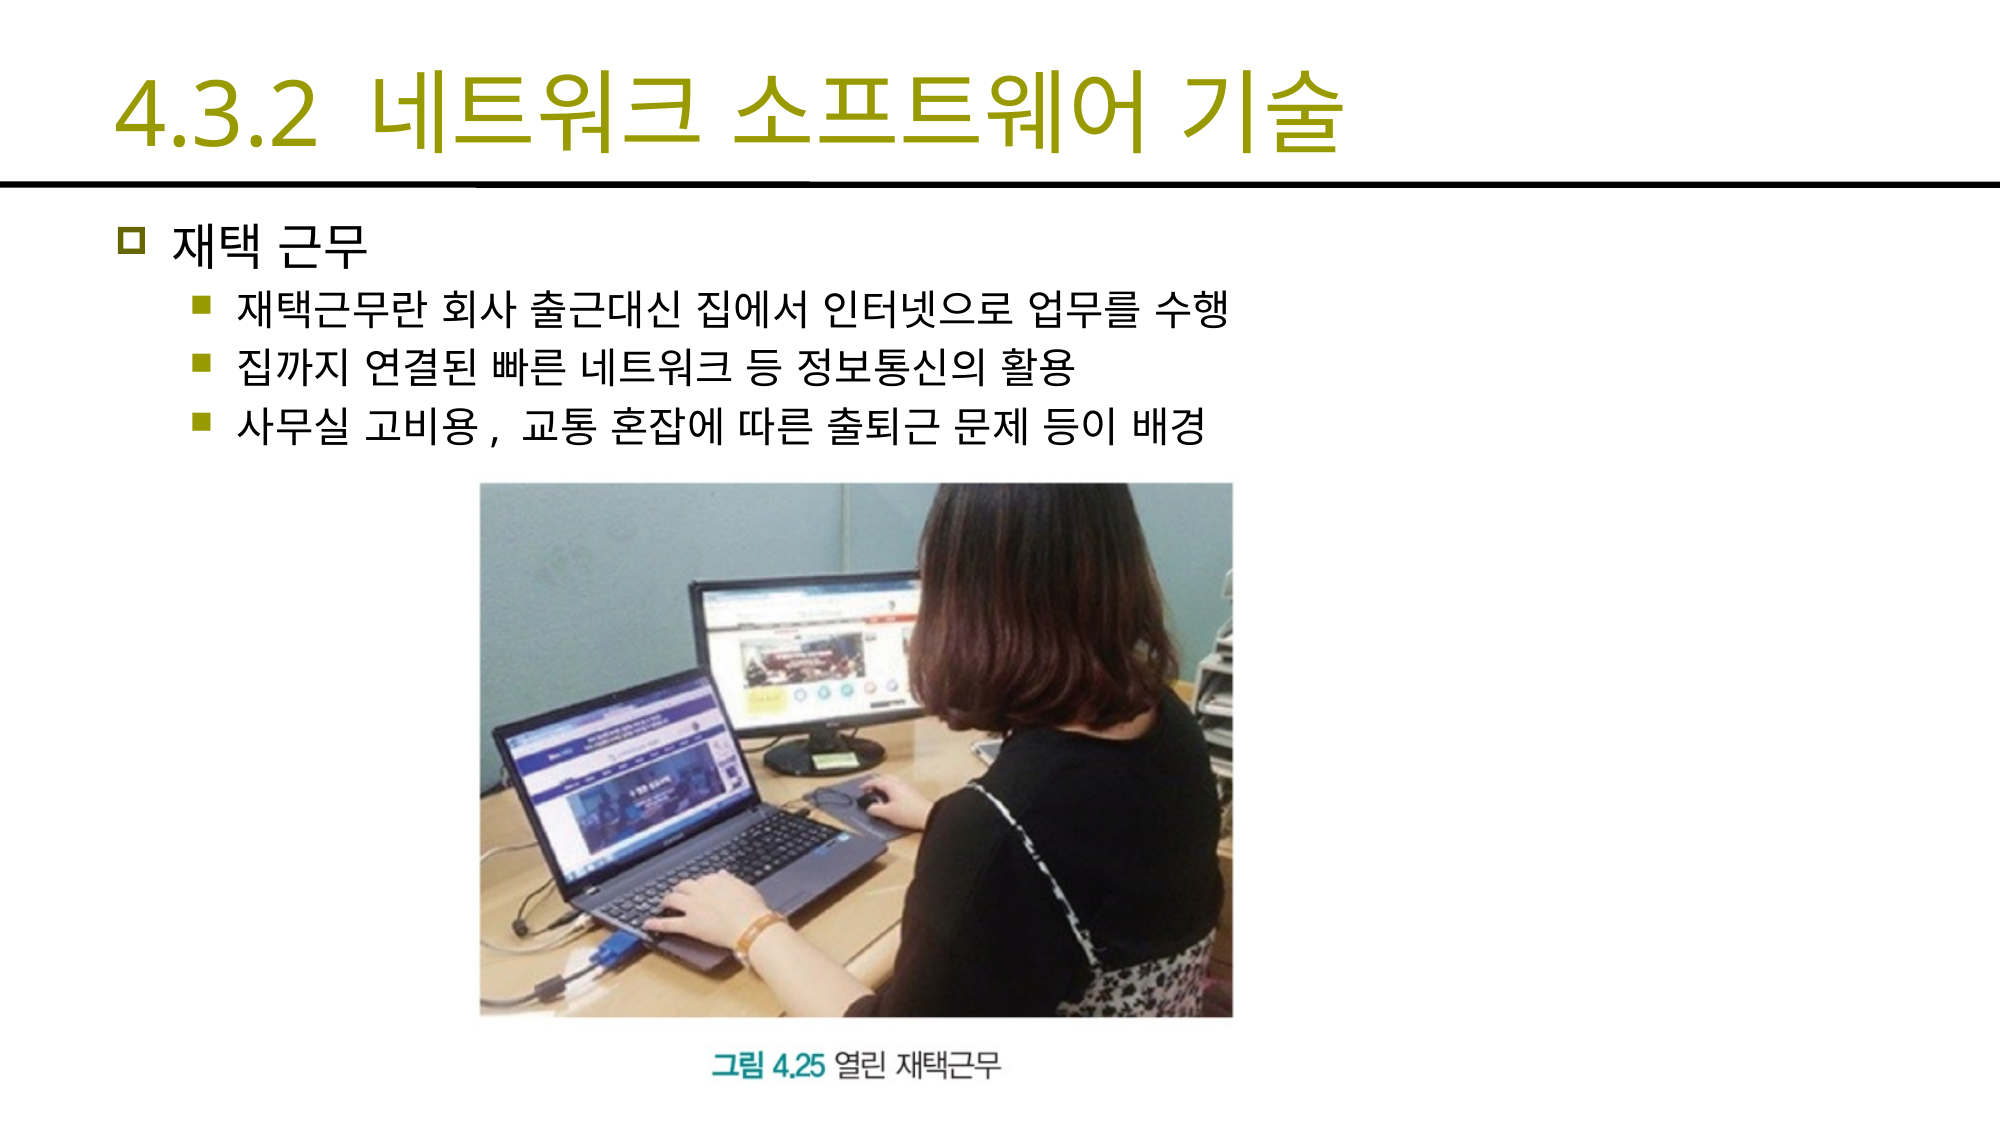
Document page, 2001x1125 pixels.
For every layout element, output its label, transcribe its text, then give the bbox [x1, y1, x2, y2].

picture [454, 459, 1259, 1098]
title 4.3.2 네트워크 소프트웨어 기술 [99, 45, 1900, 173]
list 재택 근무 재택근무란 회사 출근대신 집에서 인터넷으로 업무를 수행 집까지 연결된 빠른 네트워크 등 정보통신의 활용 사무실 고비용, 교통 혼잡에 따른 출퇴근 문제 등이 배경 [99, 208, 1900, 1006]
